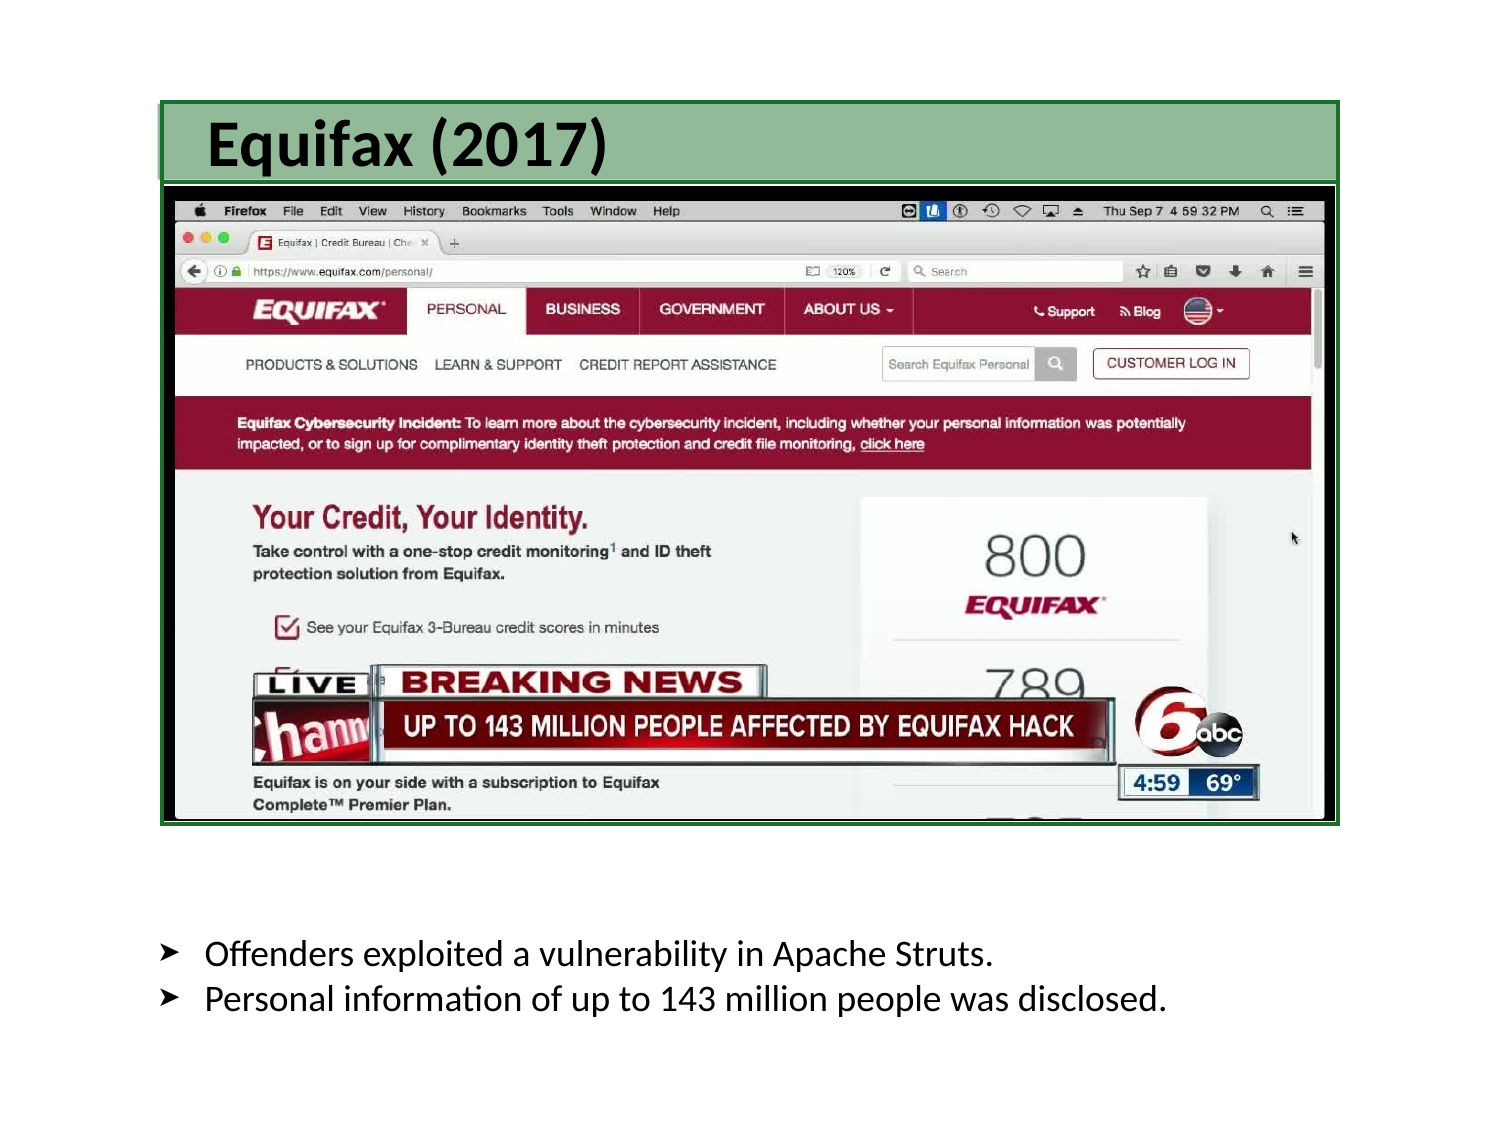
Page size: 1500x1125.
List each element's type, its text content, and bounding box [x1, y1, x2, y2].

text_box Equifax (2017) [201, 93, 617, 185]
text_box [617, 103, 1337, 180]
text_box [157, 103, 201, 180]
text_box [617, 183, 1338, 189]
text_box Offenders exploited a vulnerability in Apache Struts. Personal information of up to 143 million people was disclosed. [151, 922, 1457, 1025]
text_box [161, 183, 201, 188]
picture [164, 186, 1335, 821]
